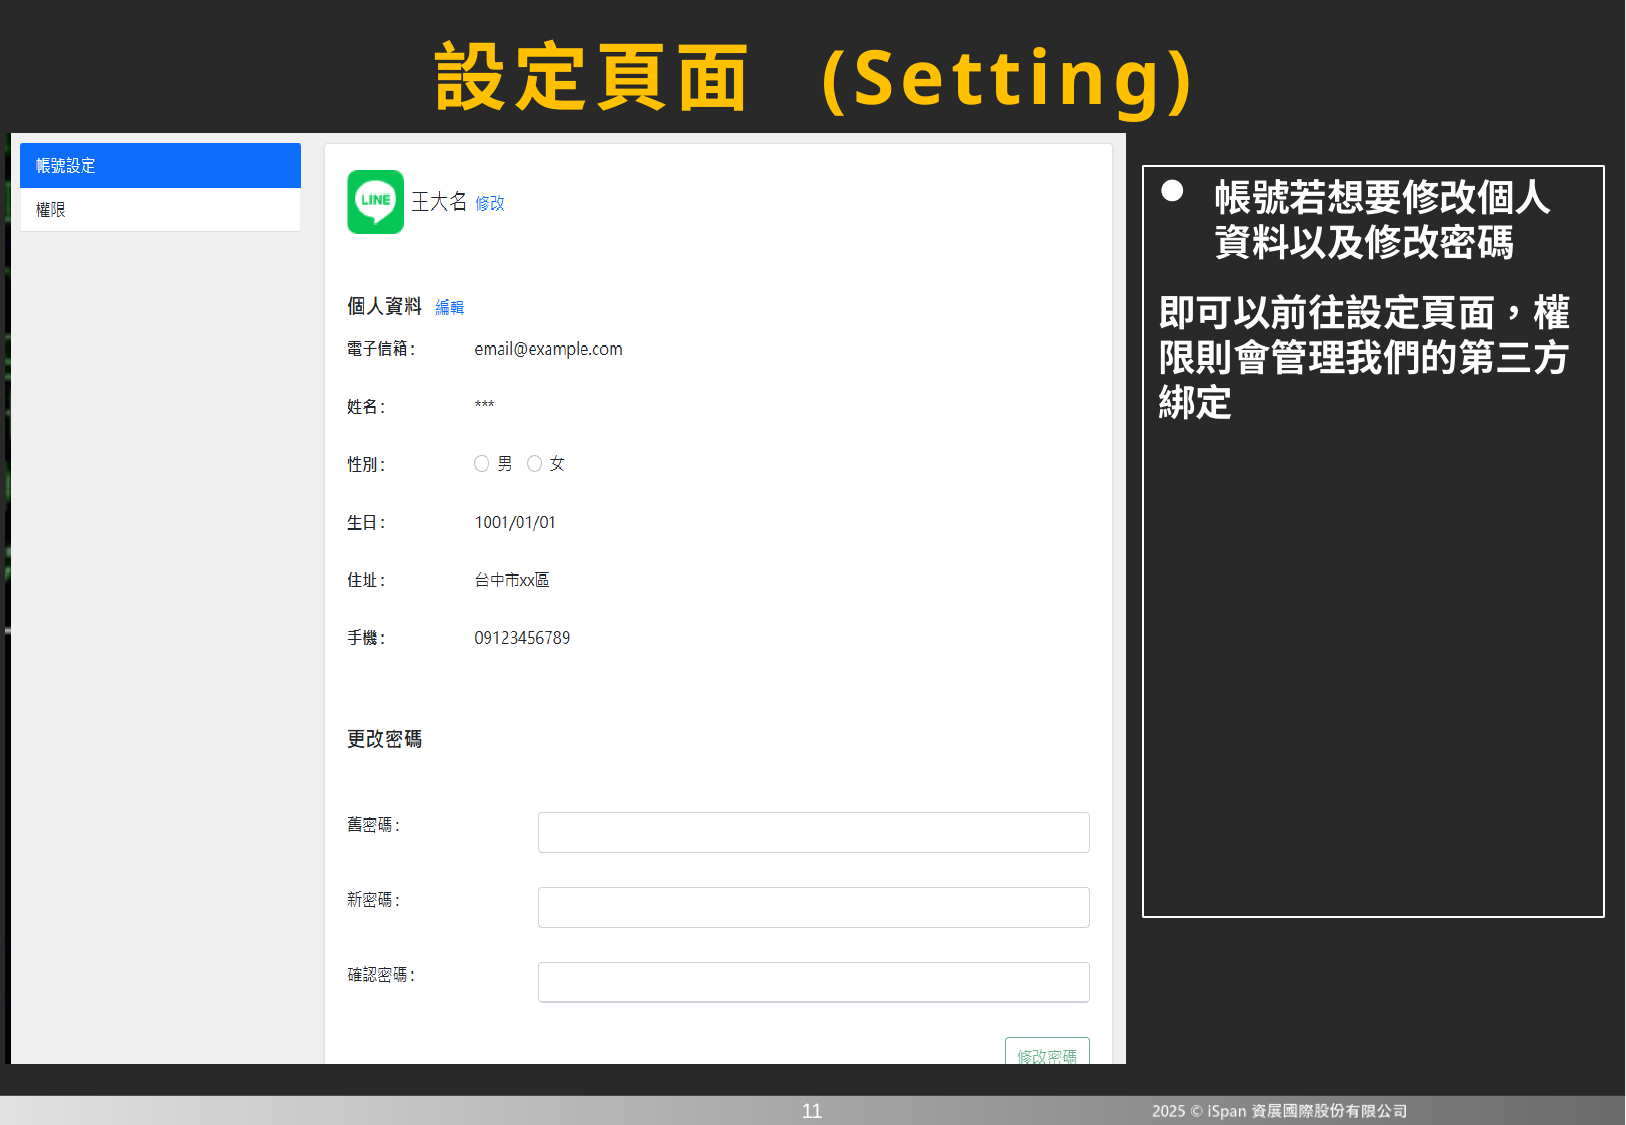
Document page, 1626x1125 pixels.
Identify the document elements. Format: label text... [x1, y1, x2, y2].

title 設定頁面 (Setting) [103, 12, 1522, 138]
list 帳號若想要修改個人資料以及修改密碼 即可以前往設定頁面，權限則會管理我們的第三方綁定 [1143, 165, 1604, 917]
picture [0, 0, 1626, 1125]
